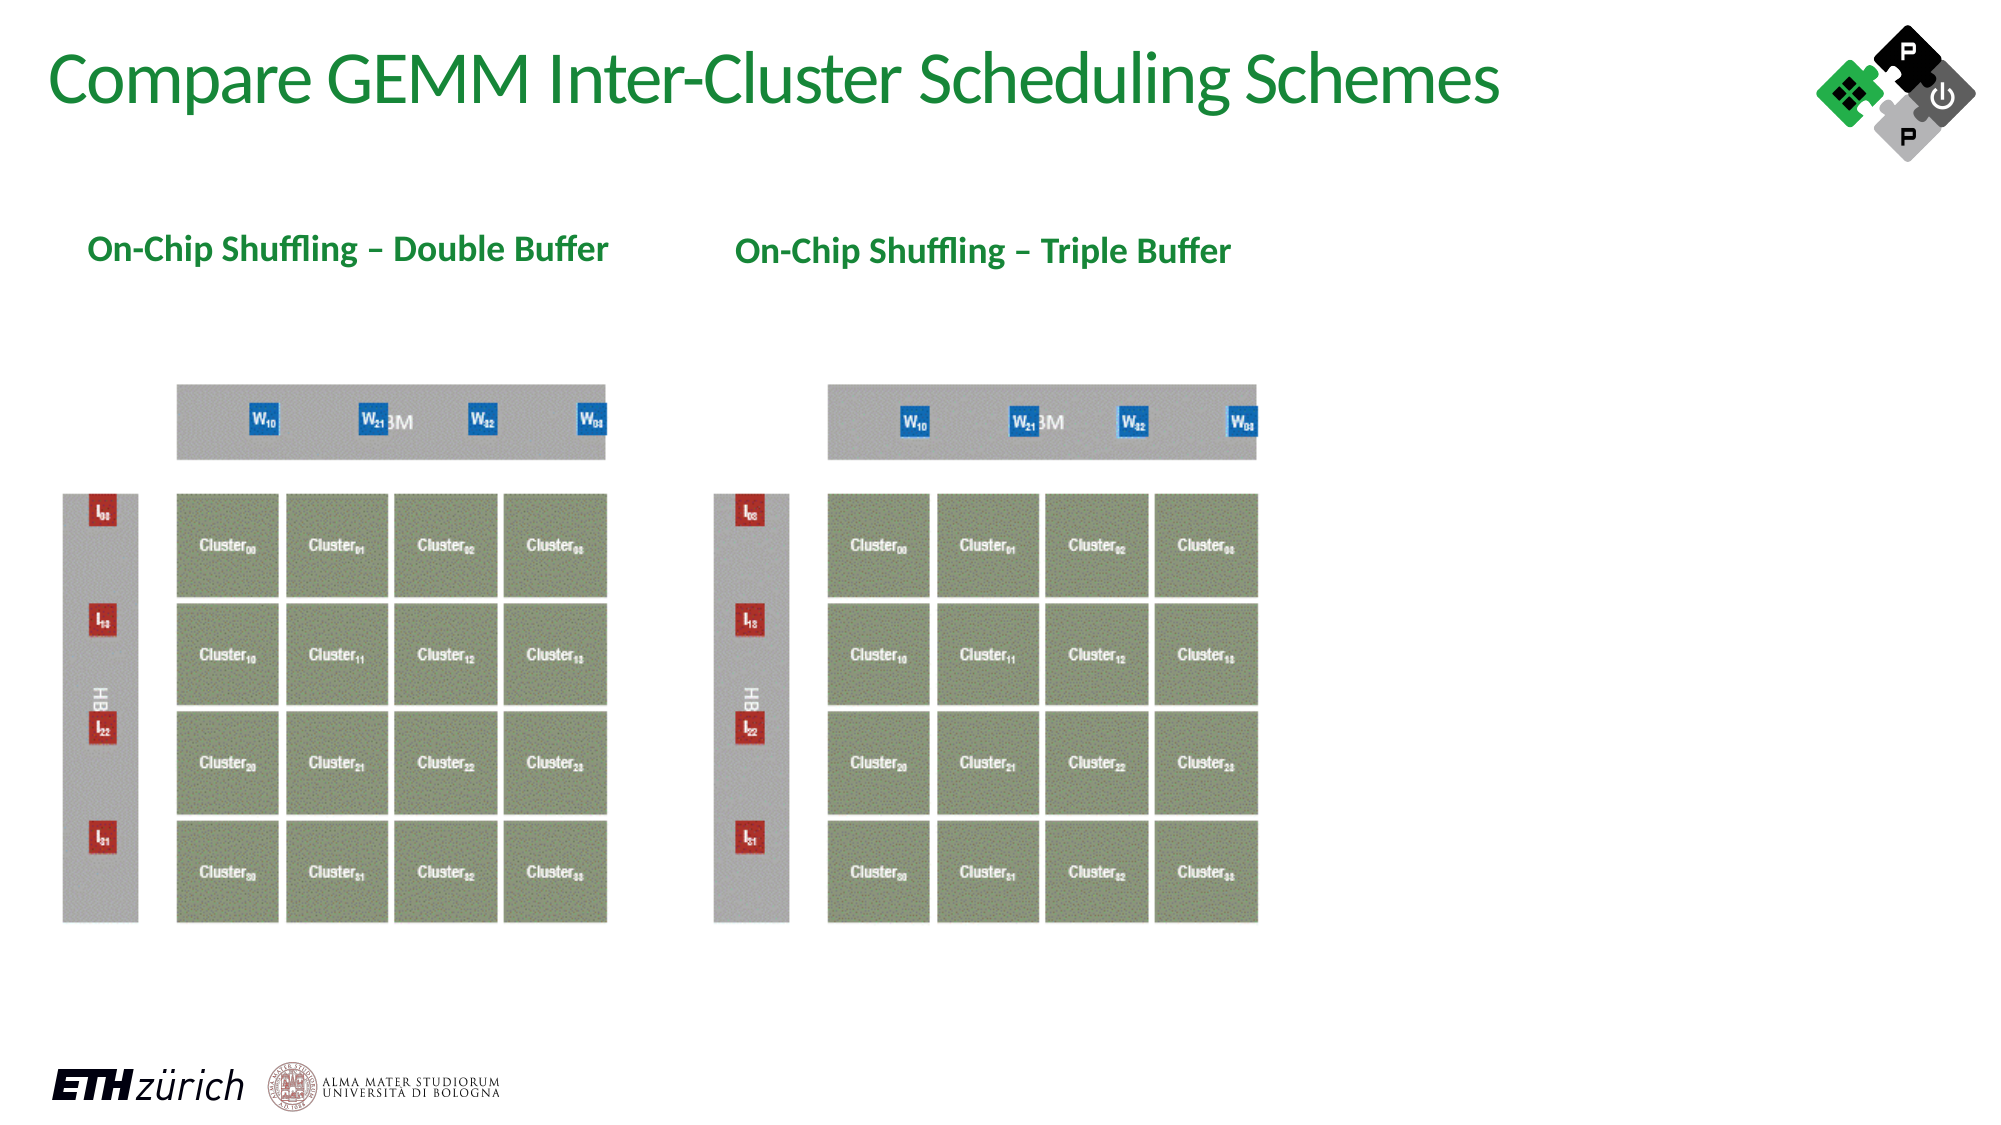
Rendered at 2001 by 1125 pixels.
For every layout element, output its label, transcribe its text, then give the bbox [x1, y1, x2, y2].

text_box On-Chip Shuffling – Double Buffer [72, 216, 673, 277]
picture [51, 1069, 244, 1101]
picture [266, 1062, 319, 1113]
picture [49, 374, 620, 932]
picture [706, 374, 1270, 932]
picture [1815, 24, 1977, 163]
text_box On-Chip Shuffling – Triple Buffer [720, 218, 1320, 279]
picture [322, 1074, 500, 1097]
text_box Compare GEMM Inter-Cluster Scheduling Schemes [49, 27, 1959, 130]
